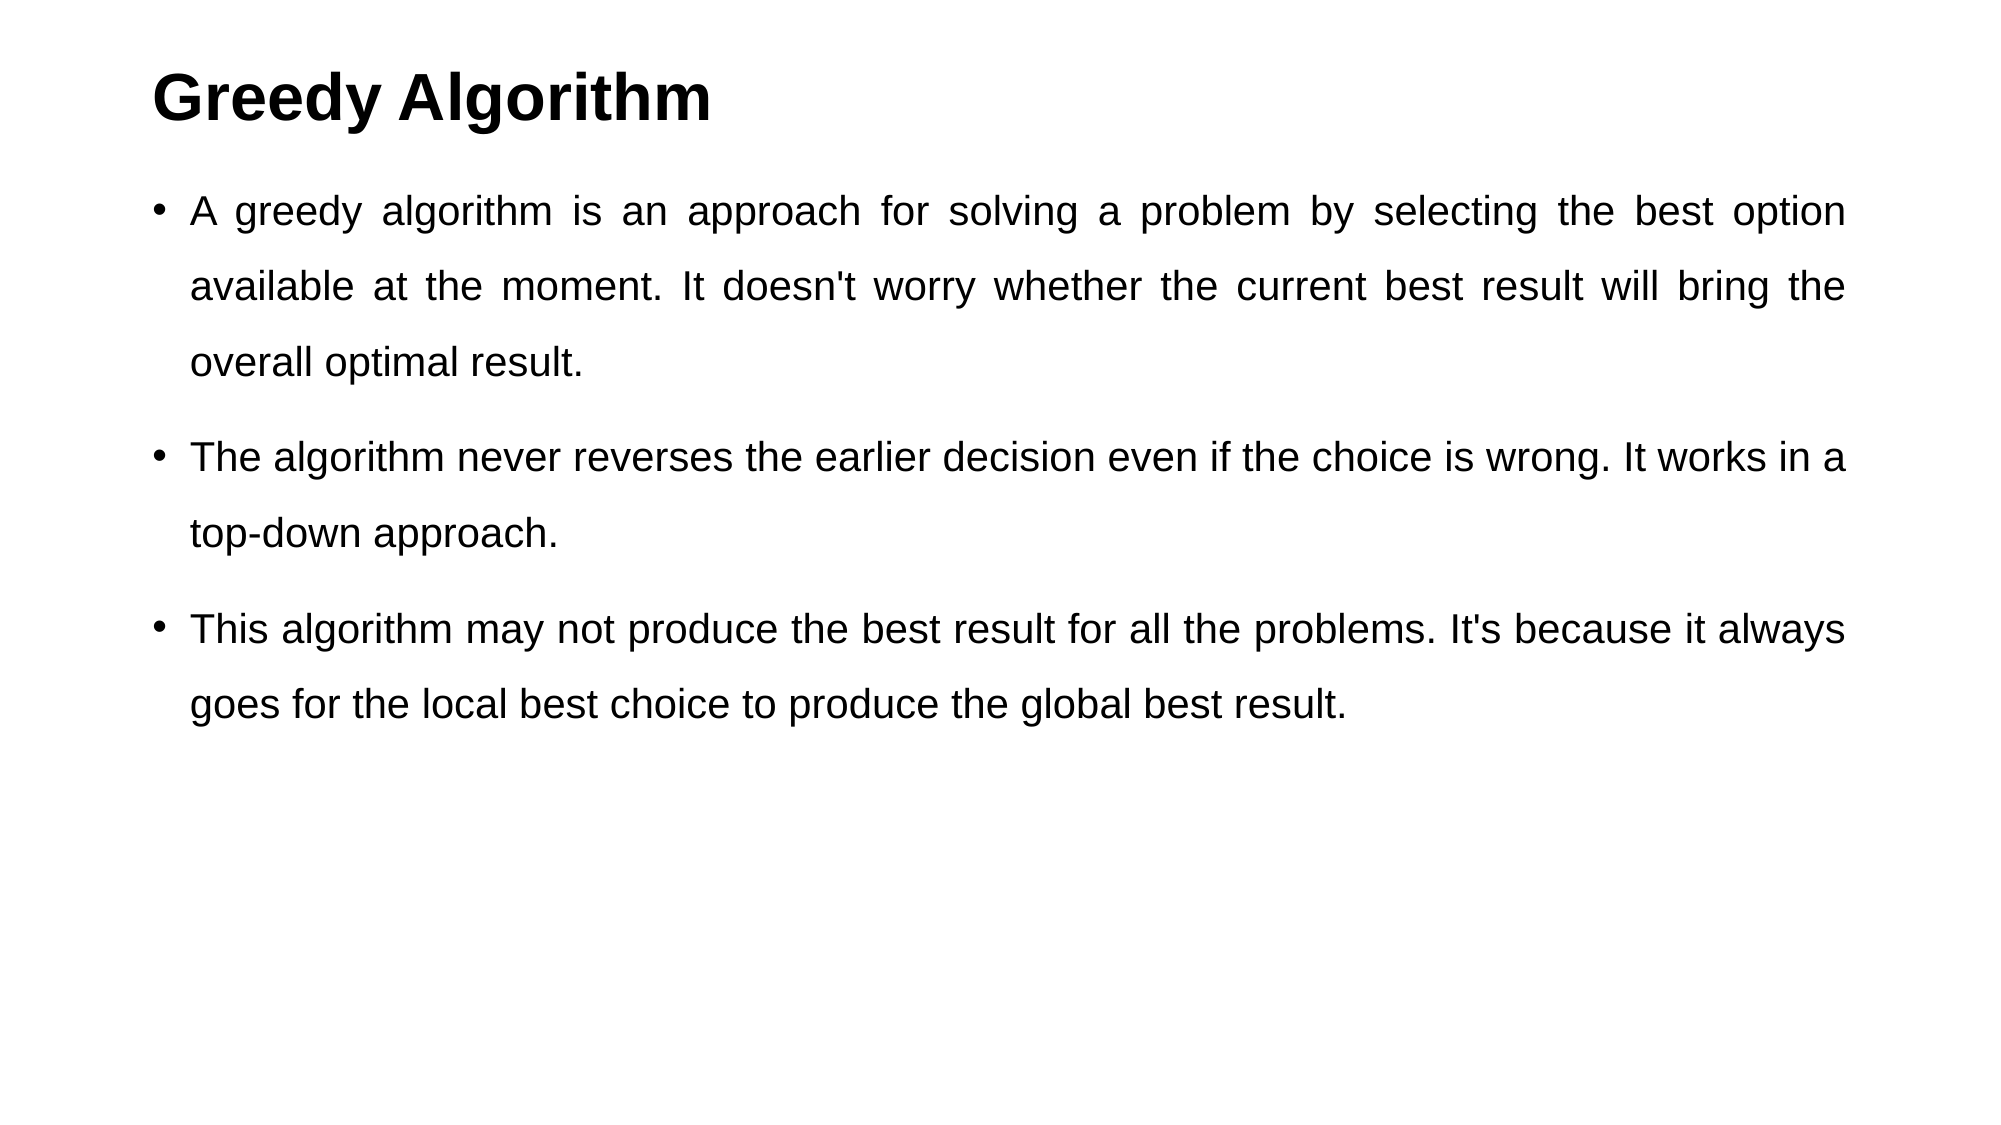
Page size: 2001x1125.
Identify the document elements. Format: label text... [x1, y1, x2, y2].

title Greedy Algorithm [137, 34, 1863, 151]
list A greedy algorithm is an approach for solving a problem by selecting the best option available at the moment. It doesn't worry whether the current best result will bring the overall optimal result. The algorithm never reverses the earlier decision even if the choice is wrong. It works in a top-down approach. This algorithm may not produce the best result for all the problems. It's because it always goes for the local best choice to produce the global best result. [137, 151, 1863, 1014]
